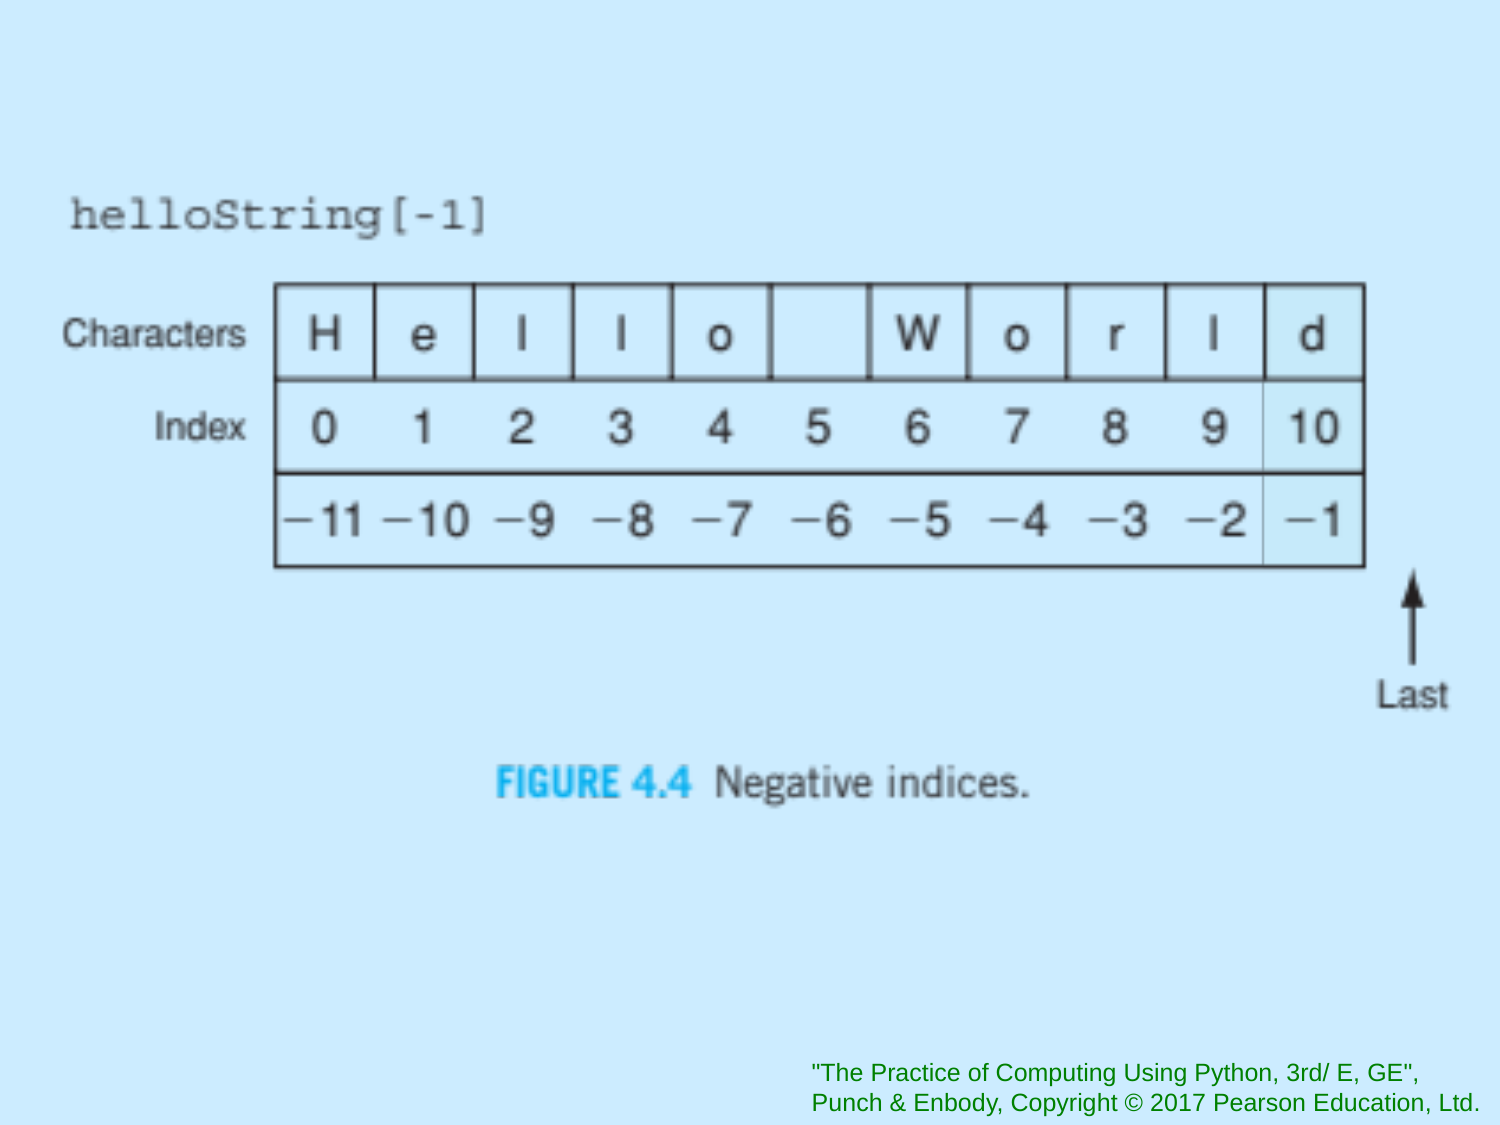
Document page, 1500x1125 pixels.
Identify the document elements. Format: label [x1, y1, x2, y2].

list [62, 187, 1464, 813]
